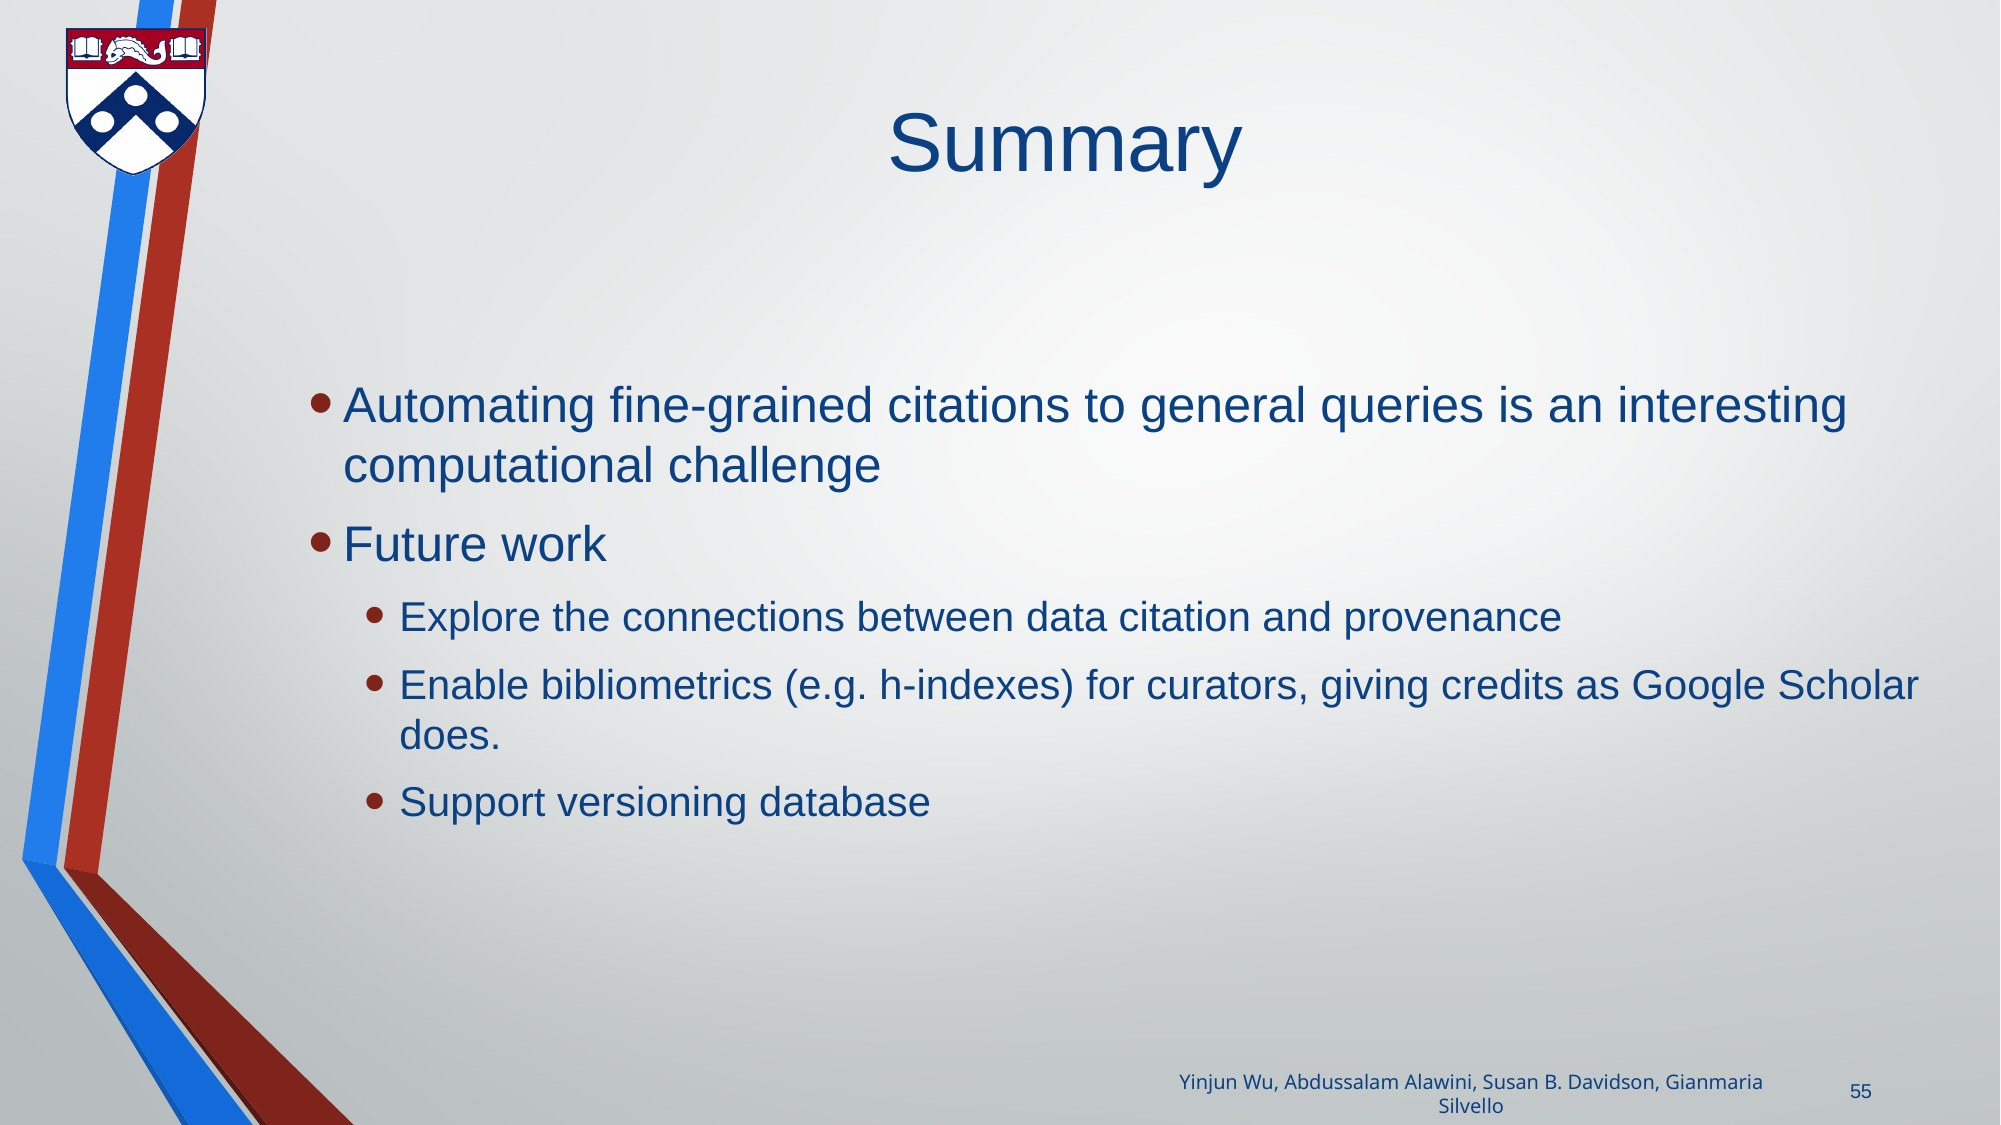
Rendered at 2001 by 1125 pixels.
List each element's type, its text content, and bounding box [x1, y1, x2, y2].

title Summary [243, 31, 1887, 246]
list Automating fine-grained citations to general queries is an interesting computational challenge Future work Explore the connections between data citation and provenance Enable bibliometrics (e.g. h-indexes) for curators, giving credits as Google Scholar does. Support versioning database [293, 228, 1937, 970]
slide_number 55 [1796, 1060, 1887, 1121]
picture [63, 25, 208, 178]
